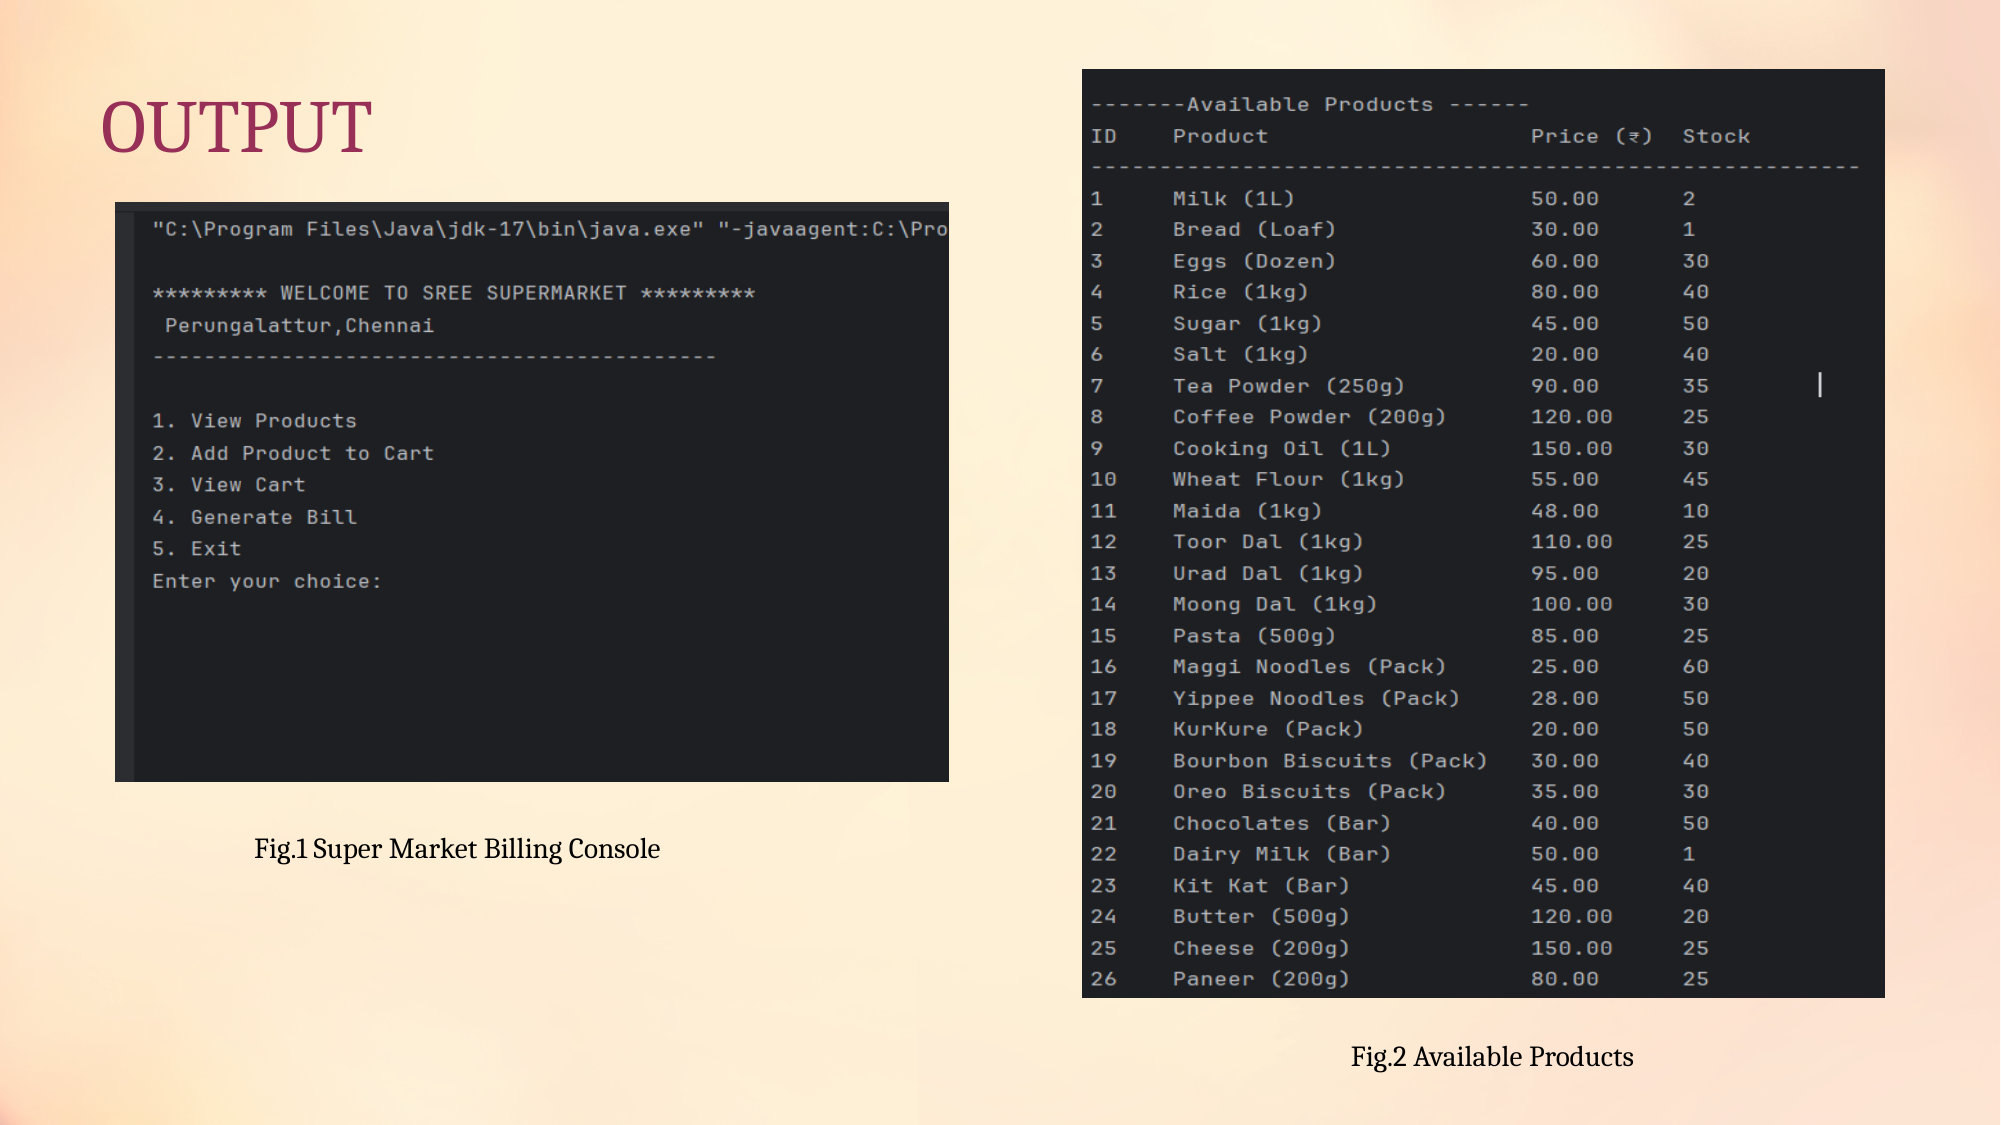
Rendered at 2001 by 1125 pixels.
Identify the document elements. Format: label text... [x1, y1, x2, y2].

text_box Fig.1 Super Market Billing Console [239, 822, 877, 872]
text_box Fig.2 Available Products [1336, 1029, 1885, 1080]
text_box OUTPUT [86, 69, 729, 175]
picture [0, 0, 2001, 1125]
